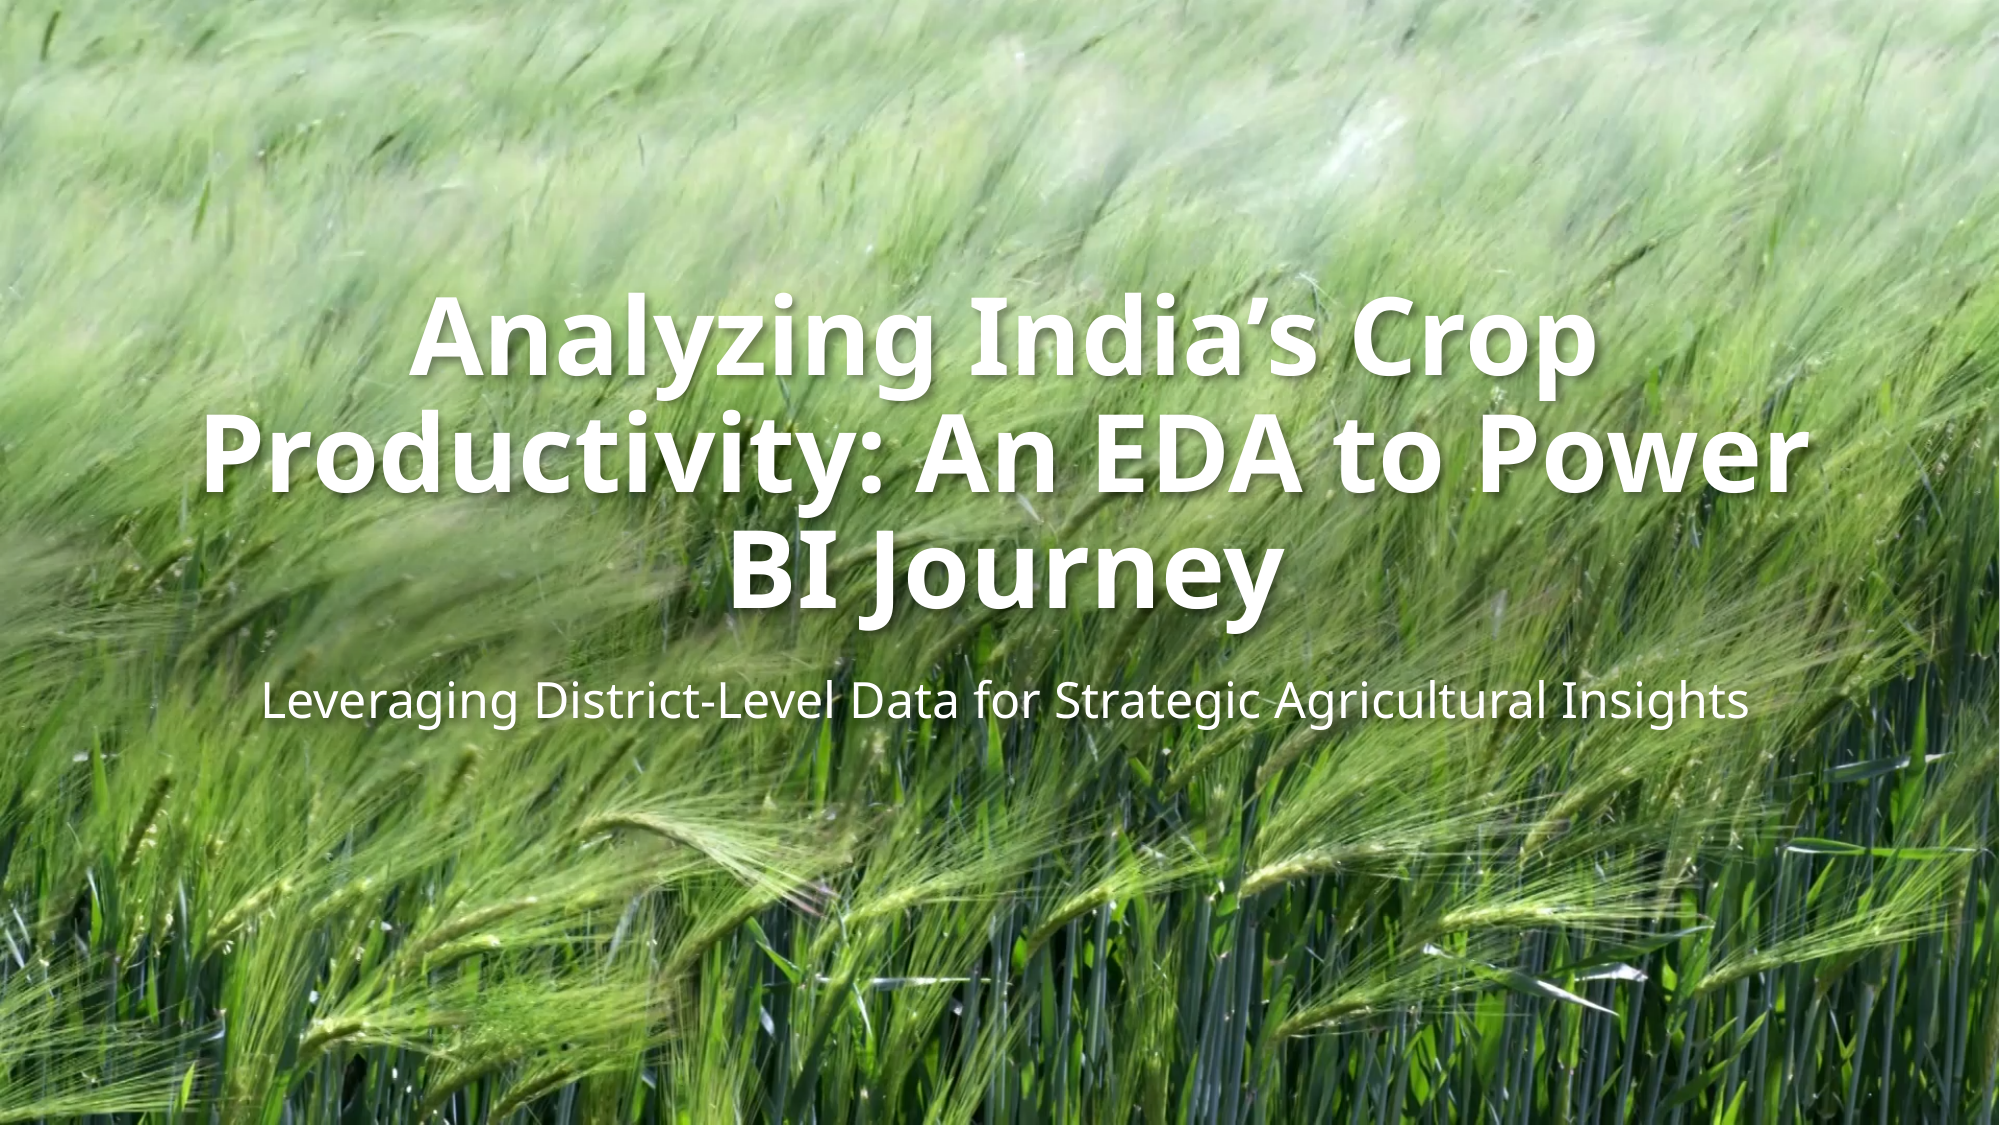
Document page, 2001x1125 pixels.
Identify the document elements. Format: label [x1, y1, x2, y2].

text_box [0, 0, 2000, 1125]
